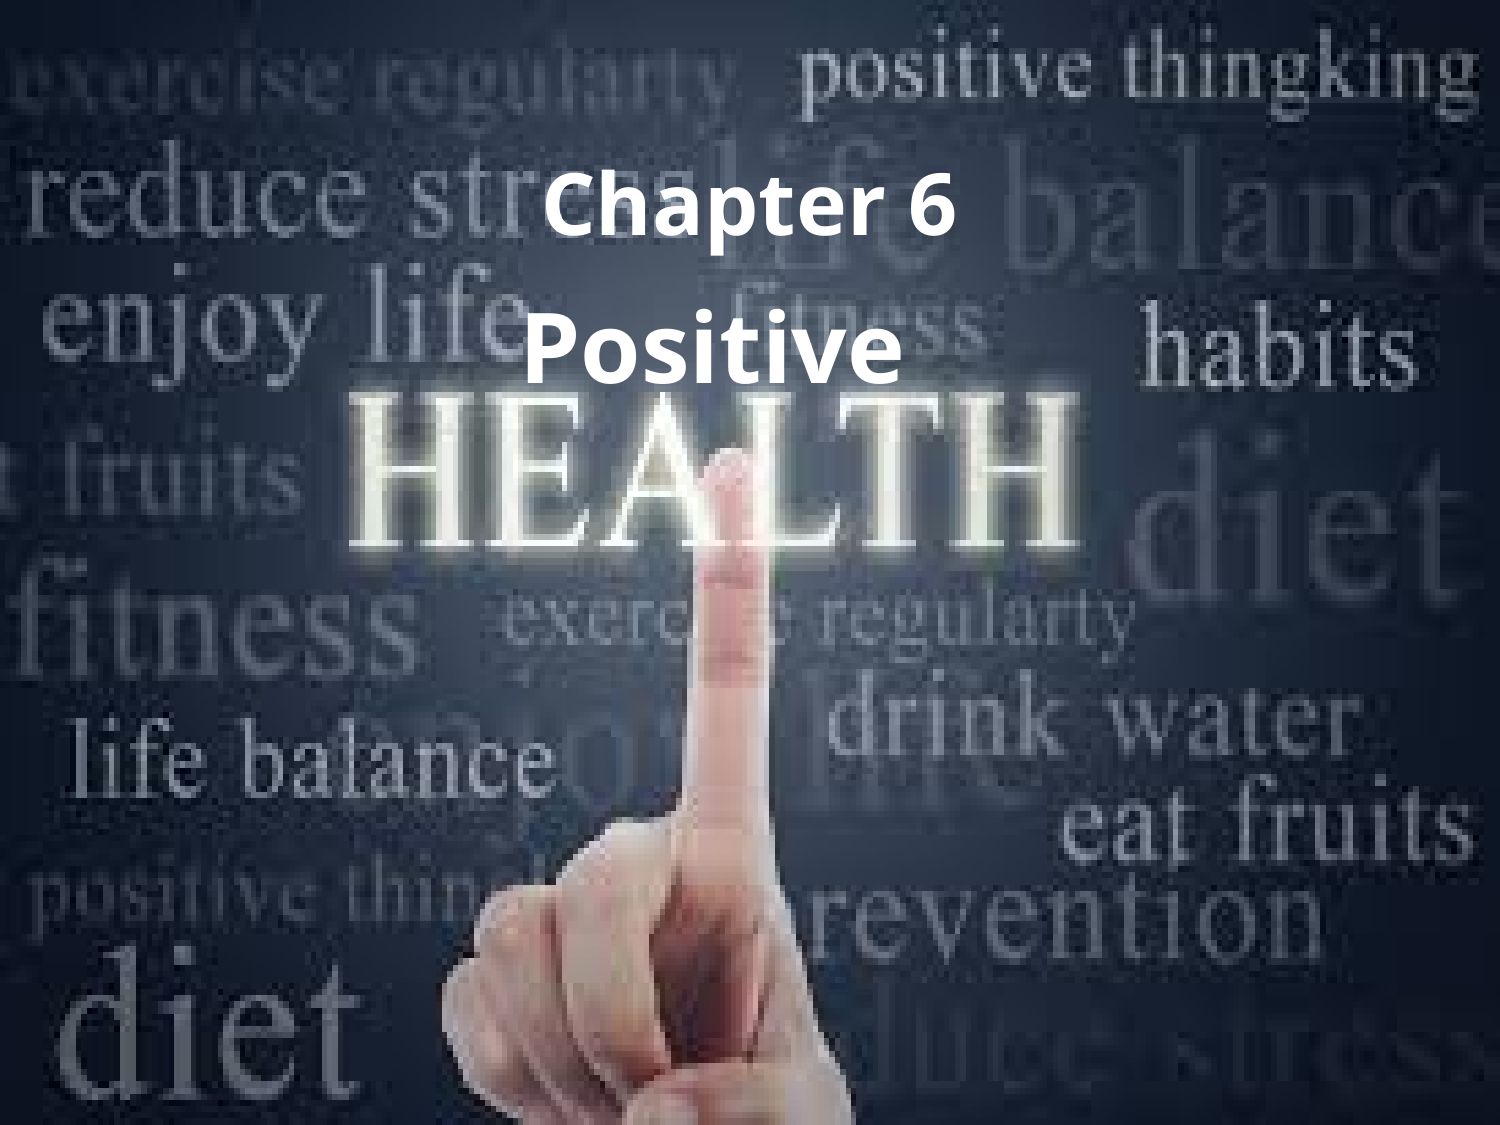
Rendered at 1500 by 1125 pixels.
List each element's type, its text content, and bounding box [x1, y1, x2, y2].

subtitle Positive [187, 287, 1238, 463]
list Chapter 6 [225, 149, 1275, 263]
picture [0, 0, 1500, 1125]
